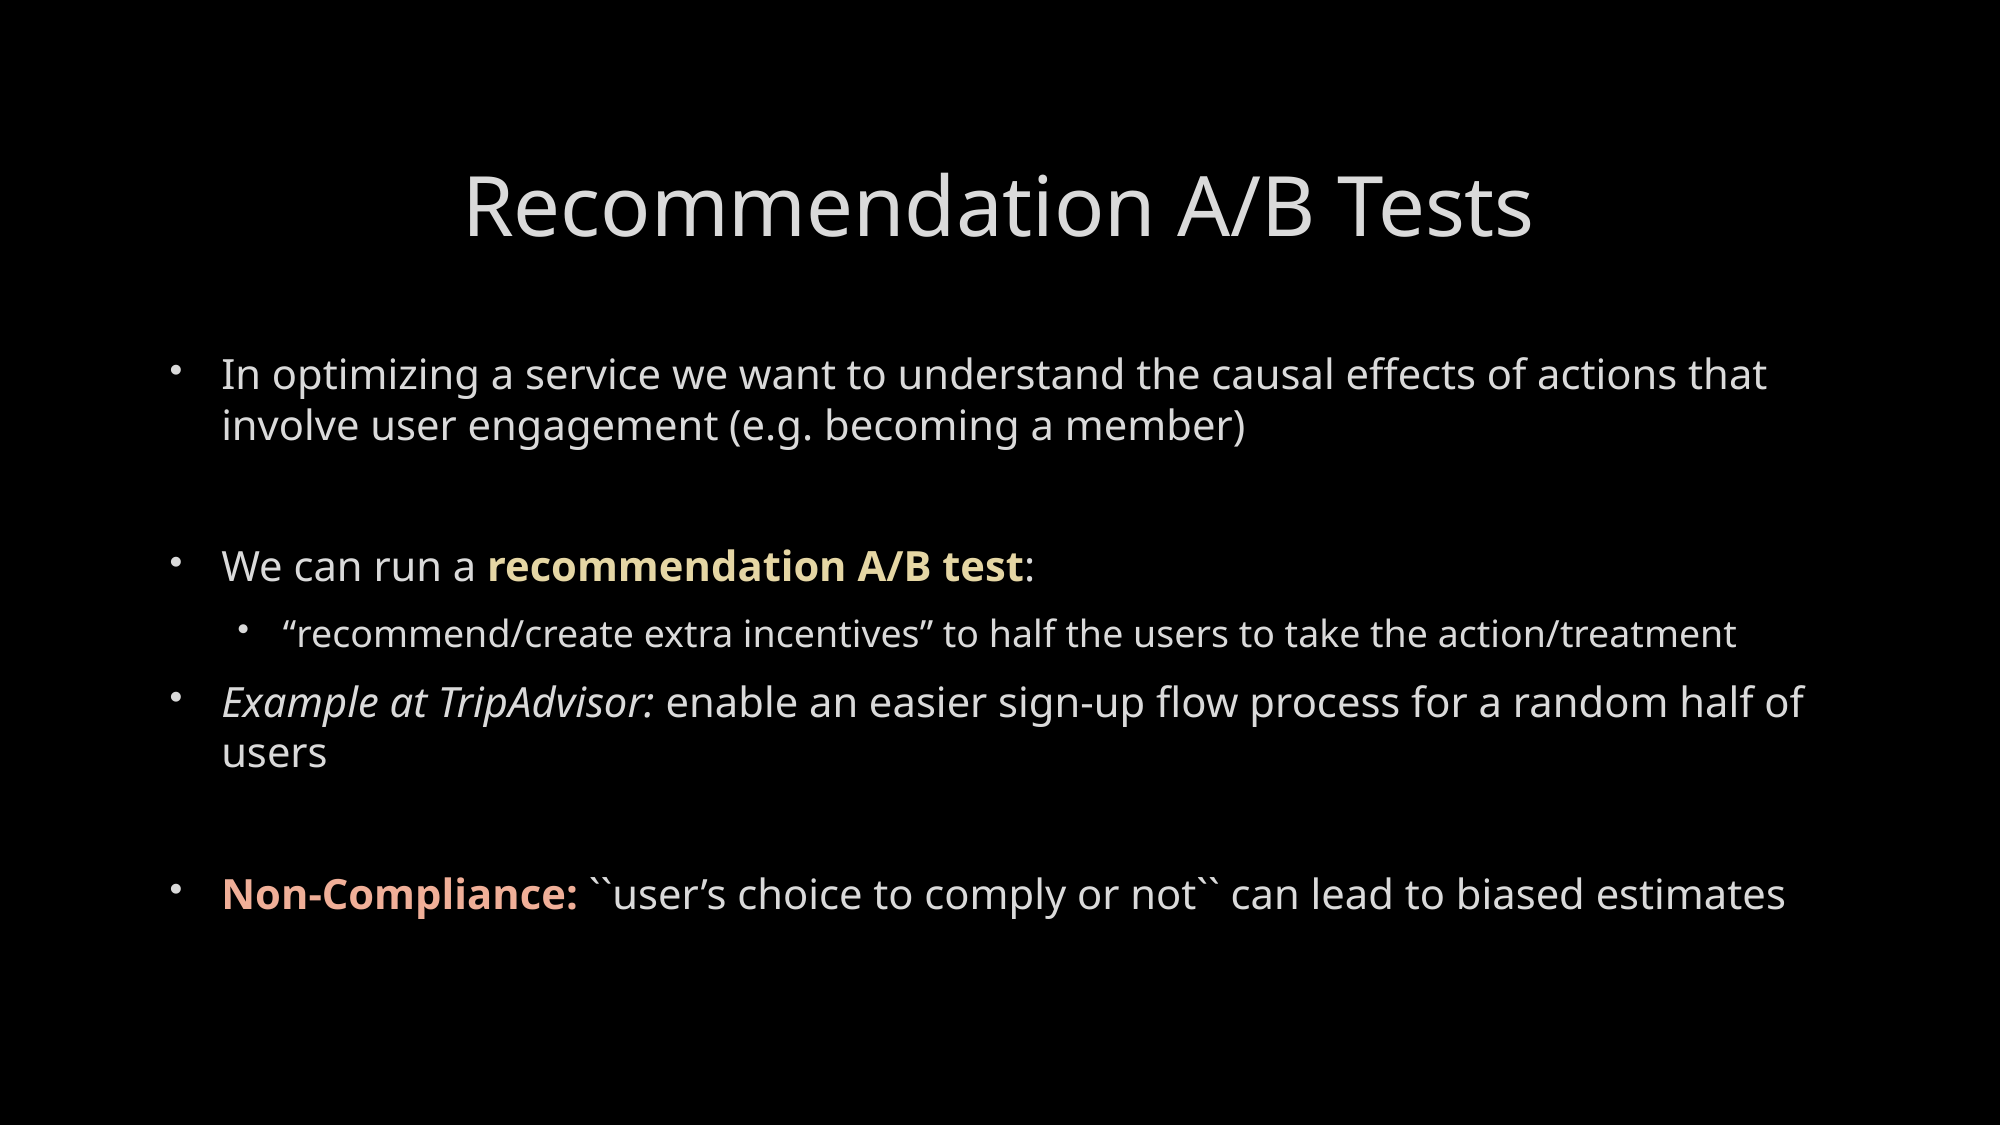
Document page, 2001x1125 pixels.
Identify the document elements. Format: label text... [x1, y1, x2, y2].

title Recommendation A/B Tests [149, 99, 1849, 307]
list In optimizing a service we want to understand the causal effects of actions that involve user engagement (e.g. becoming a member) We can run a recommendation A/B test: “recommend/create extra incentives” to half the users to take the action/treatment Example at TripAdvisor: enable an easier sign-up flow process for a random half of users Non-Compliance: ``user’s choice to comply or not`` can lead to biased estimates [149, 340, 1849, 950]
